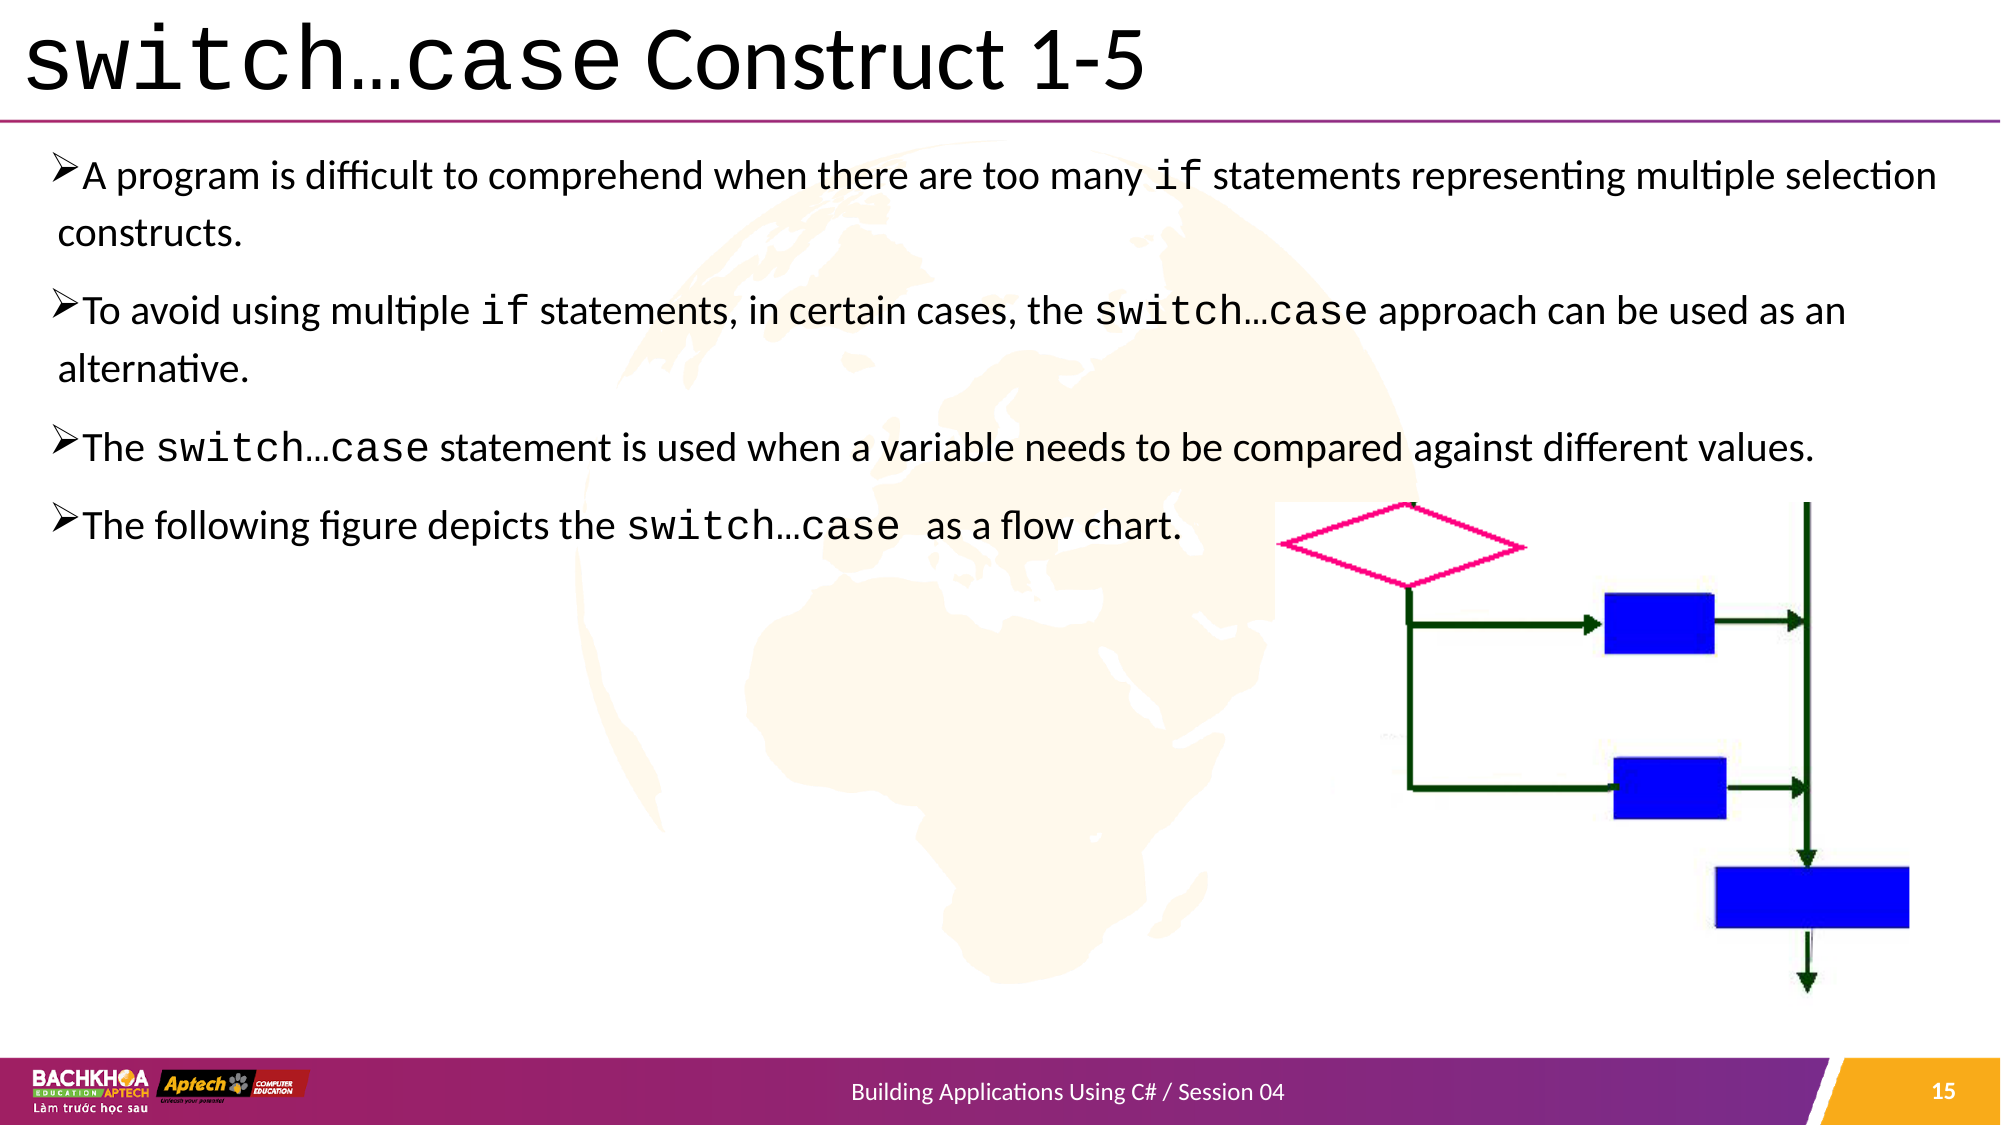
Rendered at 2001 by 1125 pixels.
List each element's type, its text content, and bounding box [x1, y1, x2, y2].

slide_number 15 [1899, 1059, 1988, 1120]
picture [0, 0, 2001, 1125]
title switch…case Construct 1-5 [5, 3, 1993, 116]
footer Building Applications Using C# / Session 04 [324, 1060, 1813, 1120]
list A program is difficult to comprehend when there are too many if statements representing multiple selection constructs. To avoid using multiple if statements, in certain cases, the switch…case approach can be used as an alternative. The switch…case statement is used when a variable needs to be compared against different values. The following figure depicts the switch…case as a flow chart. [5, 125, 1993, 1014]
